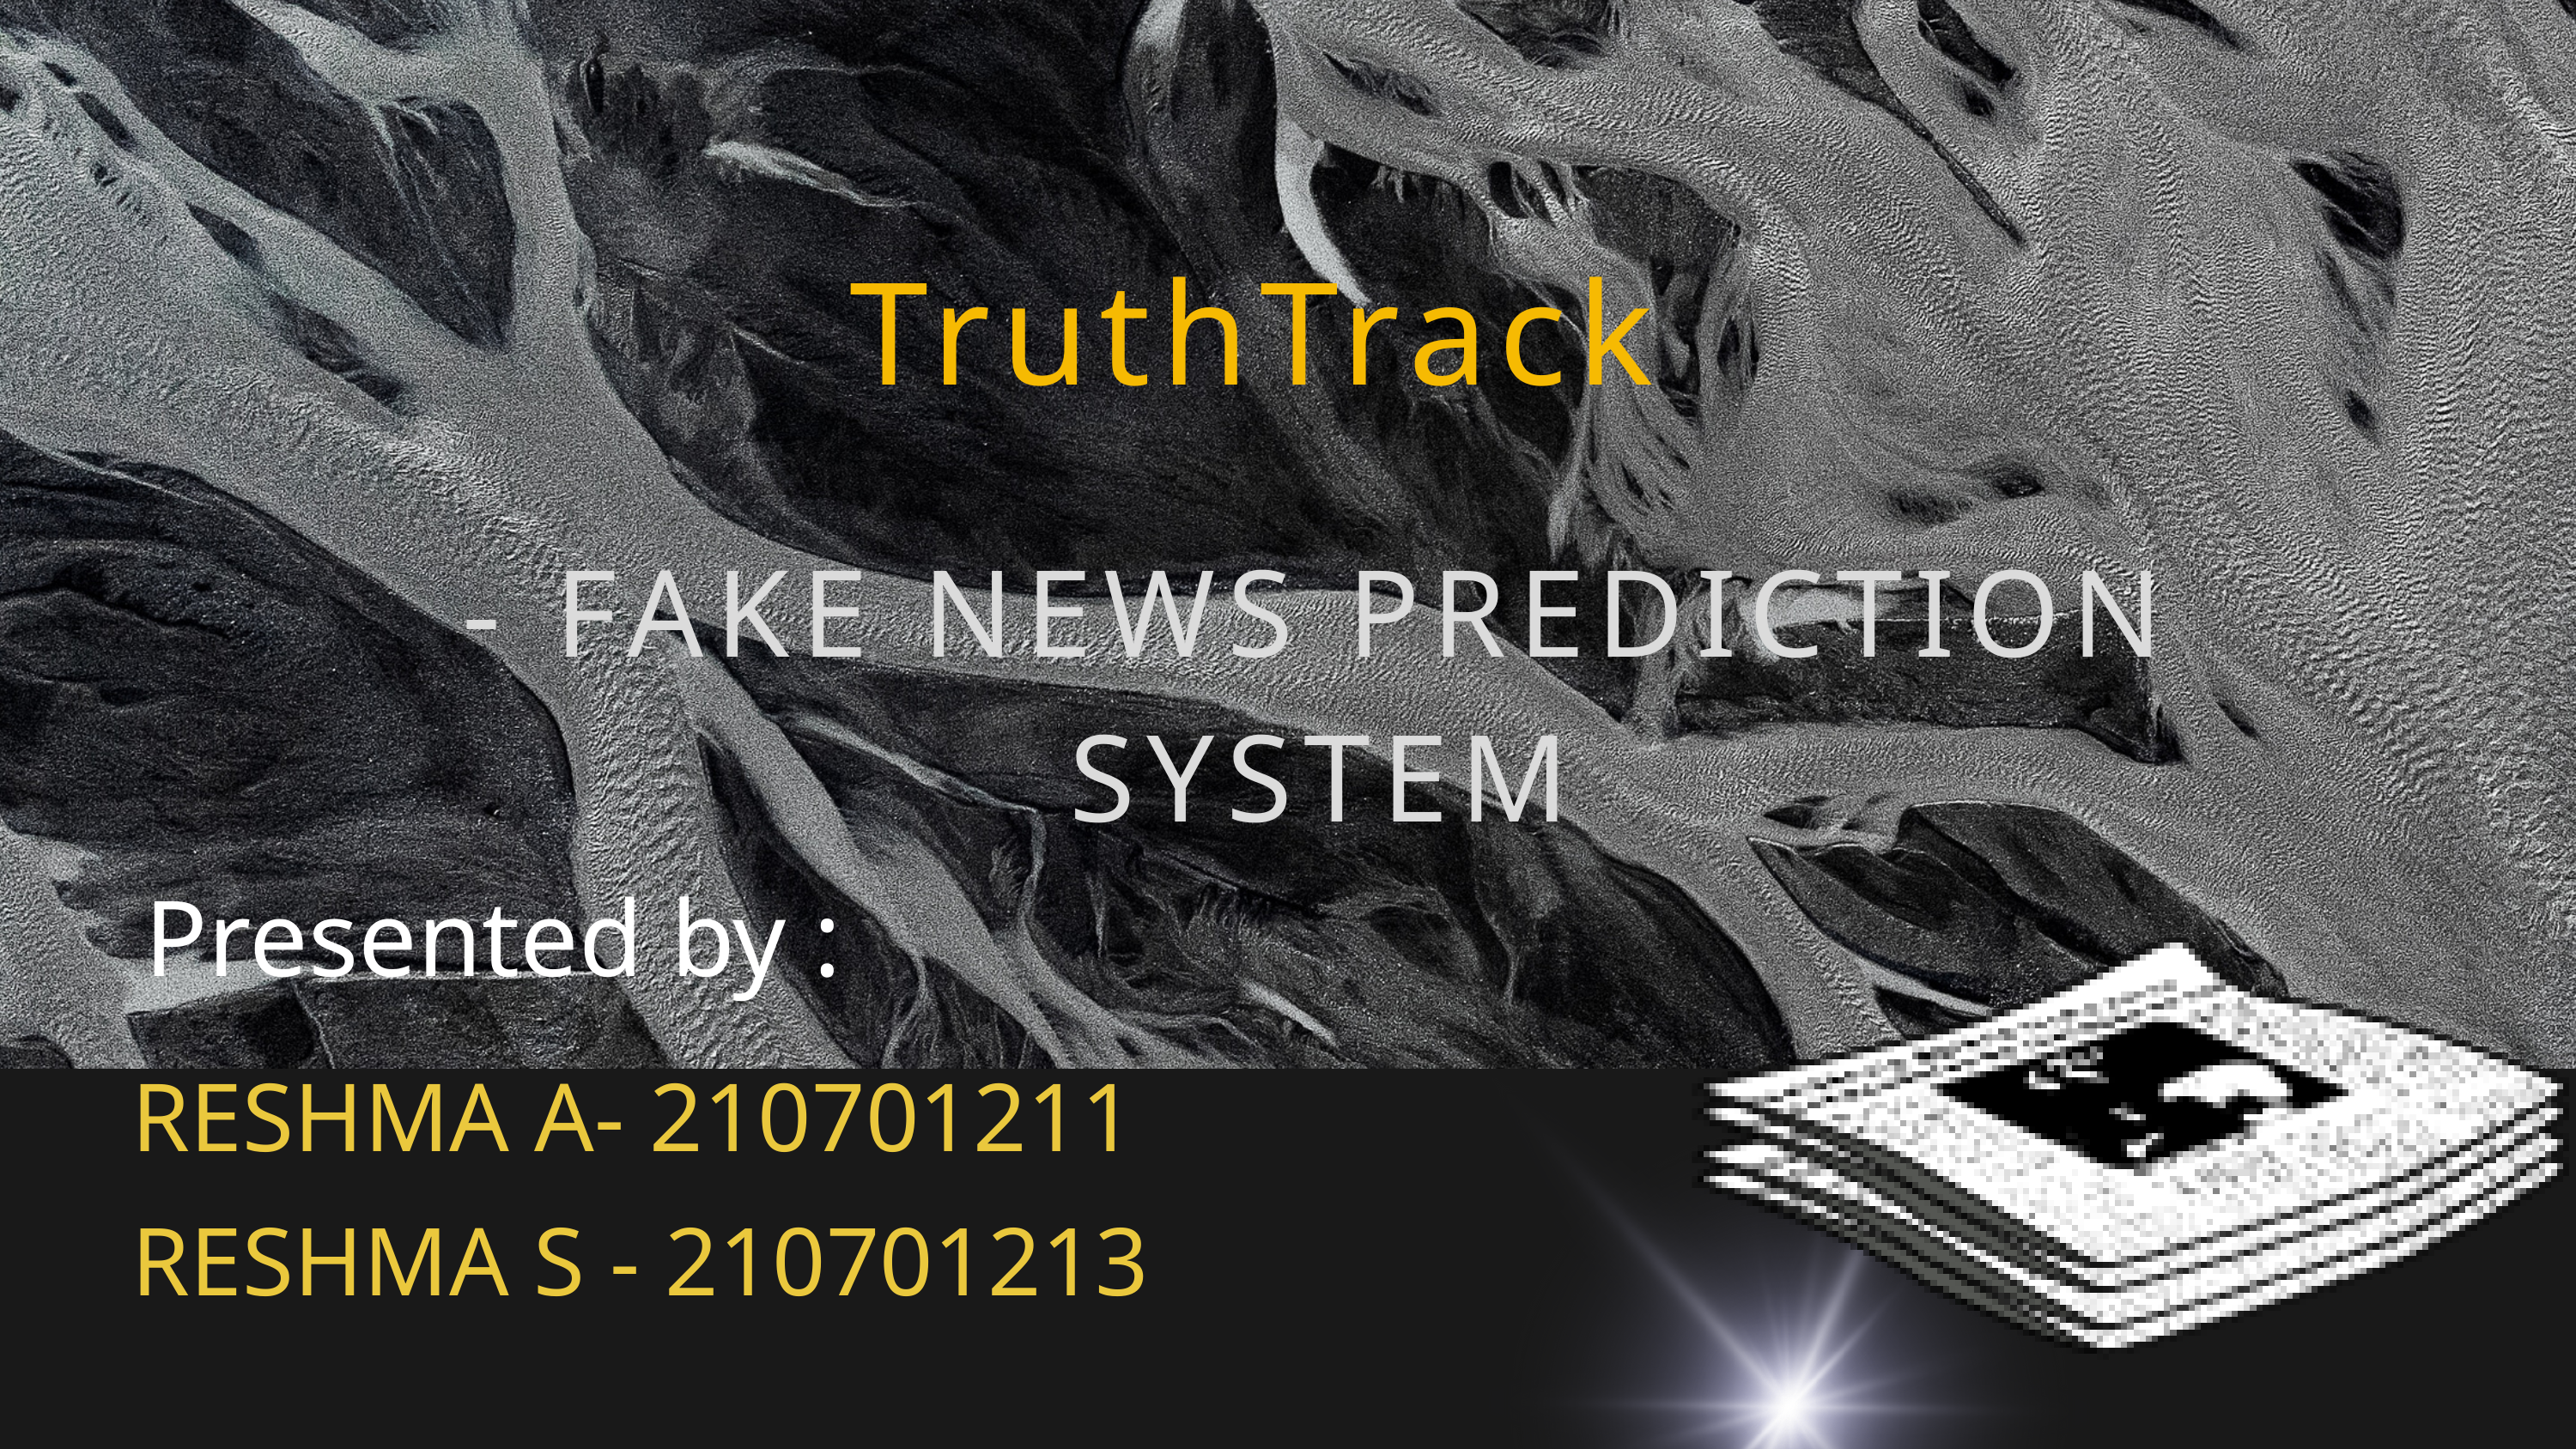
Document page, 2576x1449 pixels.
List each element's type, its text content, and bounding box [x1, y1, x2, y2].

text_box [1692, 937, 2576, 1367]
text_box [1429, 941, 2148, 1449]
text_box RESHMA A- 210701211 RESHMA S - 210701213 [131, 1026, 1425, 1449]
text_box [0, 0, 2576, 1069]
text_box - FAKE NEWS PREDICTION SYSTEM [209, 516, 2432, 846]
text_box Presented by : [144, 850, 1183, 997]
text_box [663, 210, 1841, 432]
